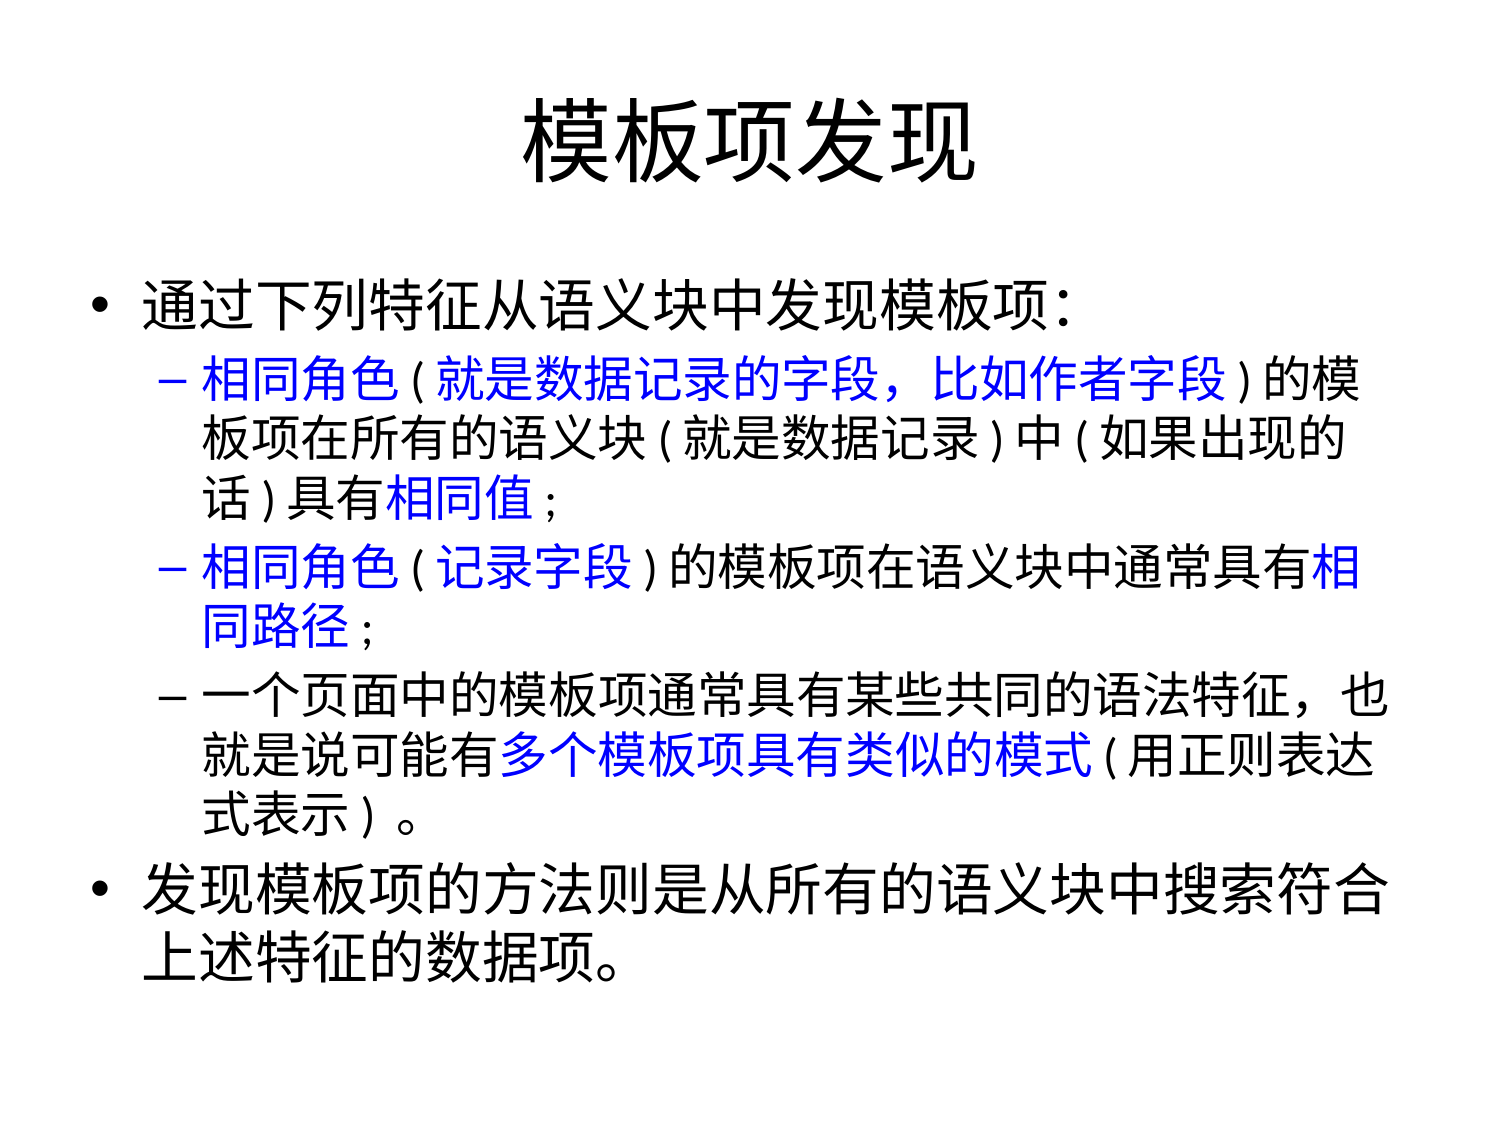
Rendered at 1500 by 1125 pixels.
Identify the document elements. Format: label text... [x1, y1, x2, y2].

list 通过下列特征从语义块中发现模板项： 相同角色(就是数据记录的字段，比如作者字段)的模板项在所有的语义块(就是数据记录)中(如果出现的话)具有相同值; 相同角色(记录字段)的模板项在语义块中通常具有相同路径; 一个页面中的模板项通常具有某些共同的语法特征，也就是说可能有多个模板项具有类似的模式(用正则表达式表示) 。 发现模板项的方法则是从所有的语义块中搜索符合上述特征的数据项。 [75, 262, 1425, 1005]
title 模板项发现 [75, 45, 1425, 233]
